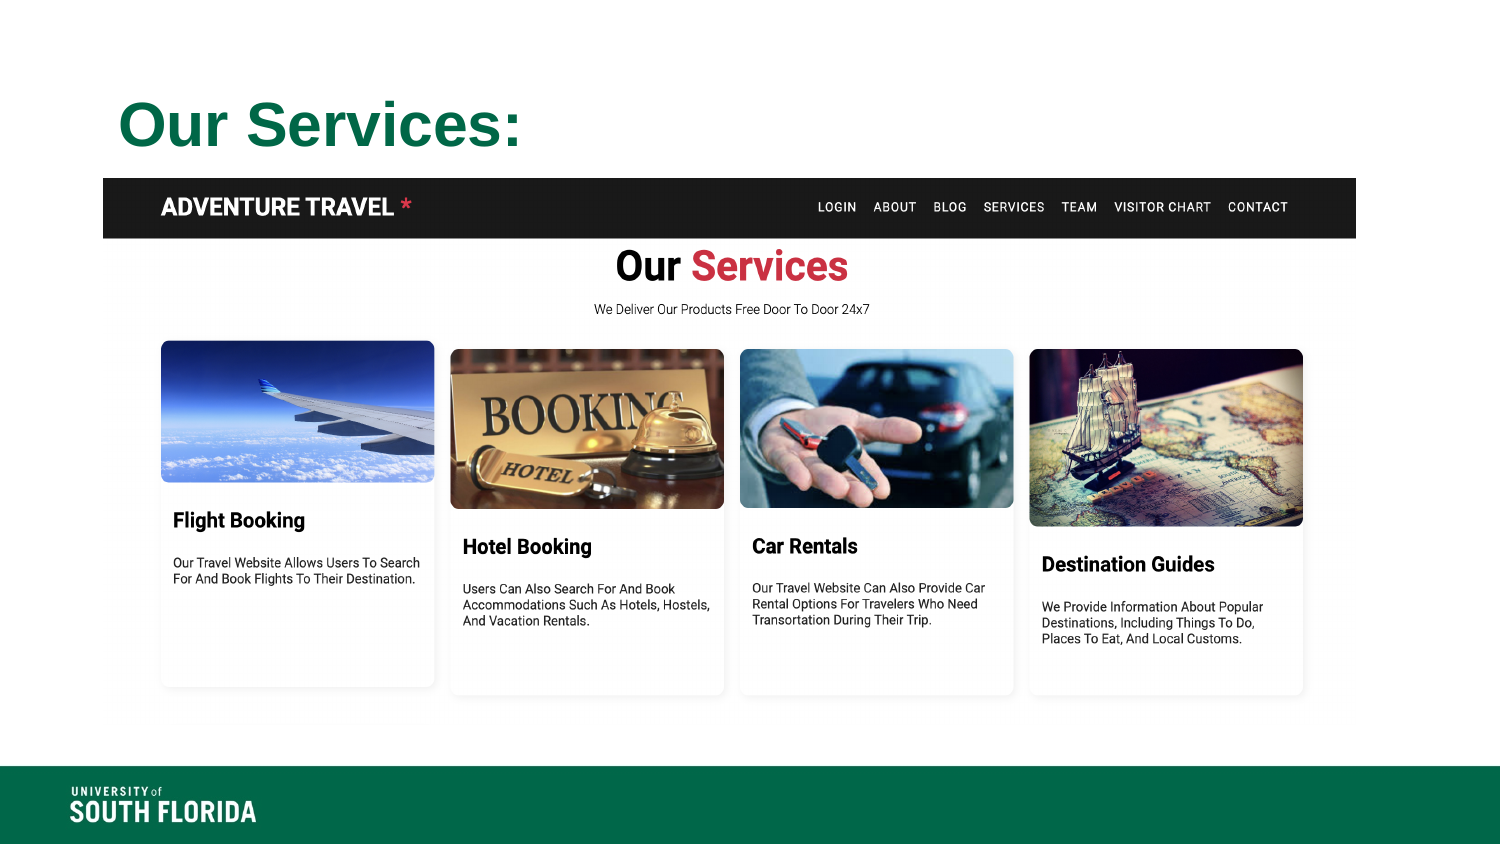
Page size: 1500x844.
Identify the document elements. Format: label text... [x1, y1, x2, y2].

picture [0, 0, 1500, 844]
title Our Services: [103, 44, 1397, 208]
